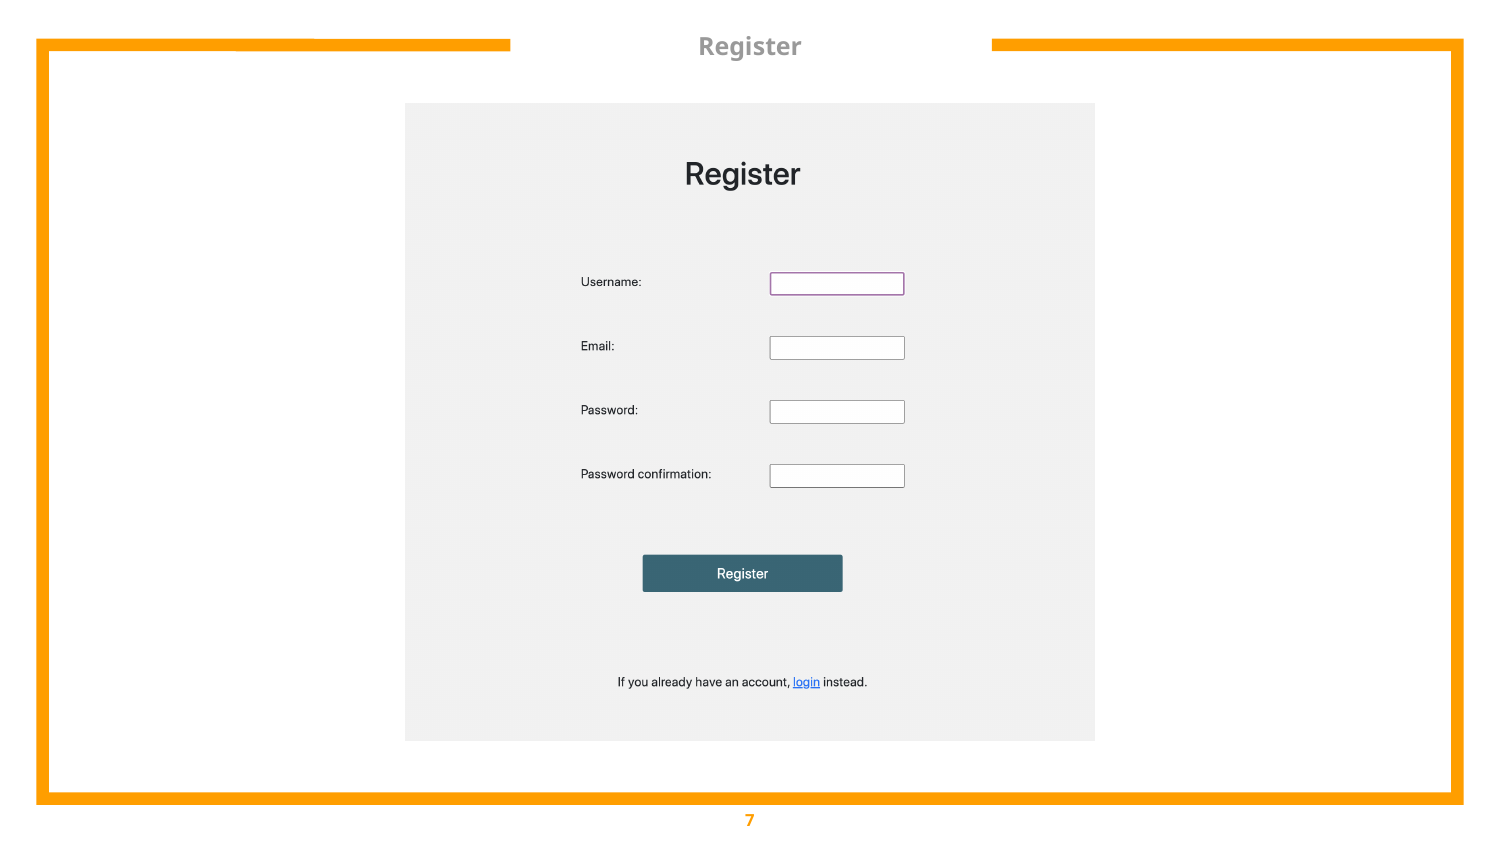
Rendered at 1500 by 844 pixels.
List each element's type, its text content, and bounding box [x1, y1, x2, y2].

title Register [531, 16, 969, 76]
picture [404, 103, 1096, 741]
slide_number 7 [0, 798, 1500, 844]
